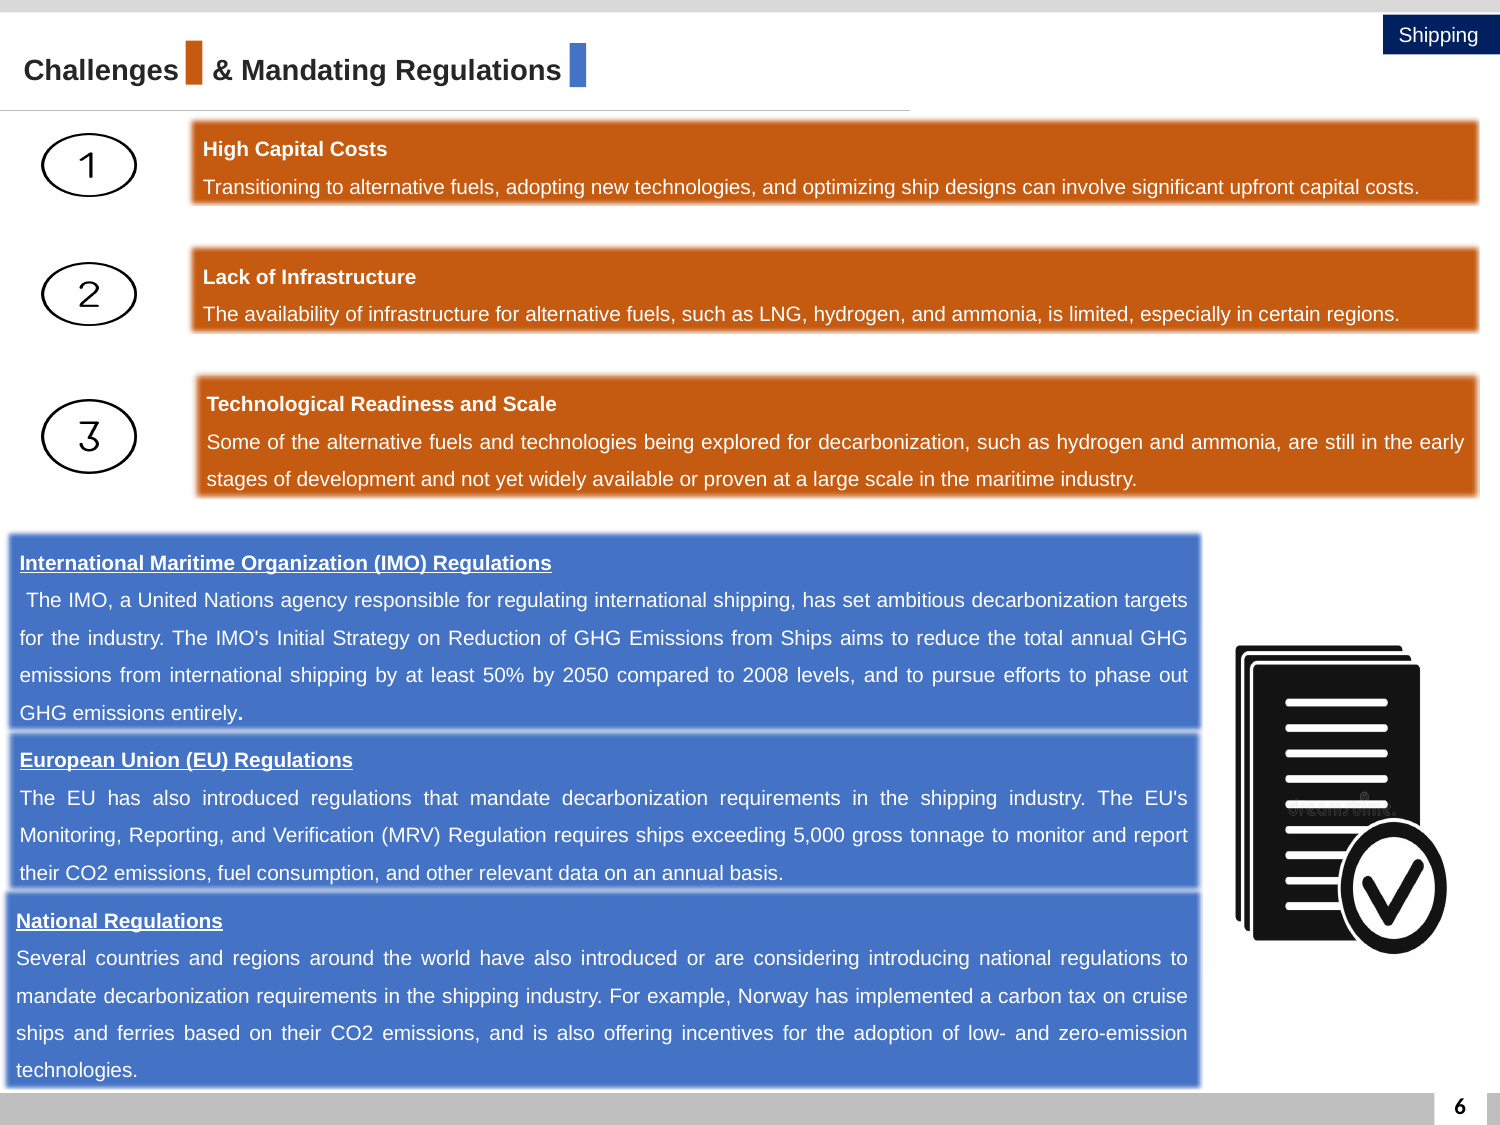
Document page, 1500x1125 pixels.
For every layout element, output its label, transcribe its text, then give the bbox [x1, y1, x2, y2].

list Challenges & Mandating Regulations [8, 33, 873, 109]
text_box European Union (EU) Regulations The EU has also introduced regulations that mandate decarbonization requirements in the shipping industry. The EU's Monitoring, Reporting, and Verification (MRV) Regulation requires ships exceeding 5,000 gross tonnage to monitor and report their CO2 emissions, fuel consumption, and other relevant data on an annual basis. [14, 737, 1195, 884]
text_box International Maritime Organization (IMO) Regulations The IMO, a United Nations agency responsible for regulating international shipping, has set ambitious decarbonization targets for the industry. The IMO's Initial Strategy on Reduction of GHG Emissions from Ships aims to reduce the total annual GHG emissions from international shipping by at least 50% by 2050 compared to 2008 levels, and to pursue efforts to phase out GHG emissions entirely. [13, 538, 1197, 725]
picture [41, 262, 137, 326]
picture [41, 133, 137, 197]
text_box National Regulations Several countries and regions around the world have also introduced or are considering introducing national regulations to mandate decarbonization requirements in the shipping industry. For example, Norway has implemented a carbon tax on cruise ships and ferries based on their CO2 emissions, and is also offering incentives for the adoption of low- and zero-emission technologies. [10, 896, 1196, 1084]
text_box [569, 43, 587, 88]
text_box Technological Readiness and Scale Some of the alternative fuels and technologies being explored for decarbonization, such as hydrogen and ammonia, are still in the early stages of development and not yet widely available or proven at a large scale in the maritime industry. [202, 381, 1472, 492]
text_box High Capital Costs Transitioning to alternative fuels, adopting new technologies, and optimizing ship designs can involve significant upfront capital costs. [196, 125, 1474, 199]
text_box Shipping [1383, 14, 1500, 55]
text_box [185, 40, 203, 85]
picture [41, 399, 137, 474]
picture [1202, 628, 1480, 971]
text_box Lack of Infrastructure The availability of infrastructure for alternative fuels, such as LNG, hydrogen, and ammonia, is limited, especially in certain regions. [196, 252, 1474, 327]
